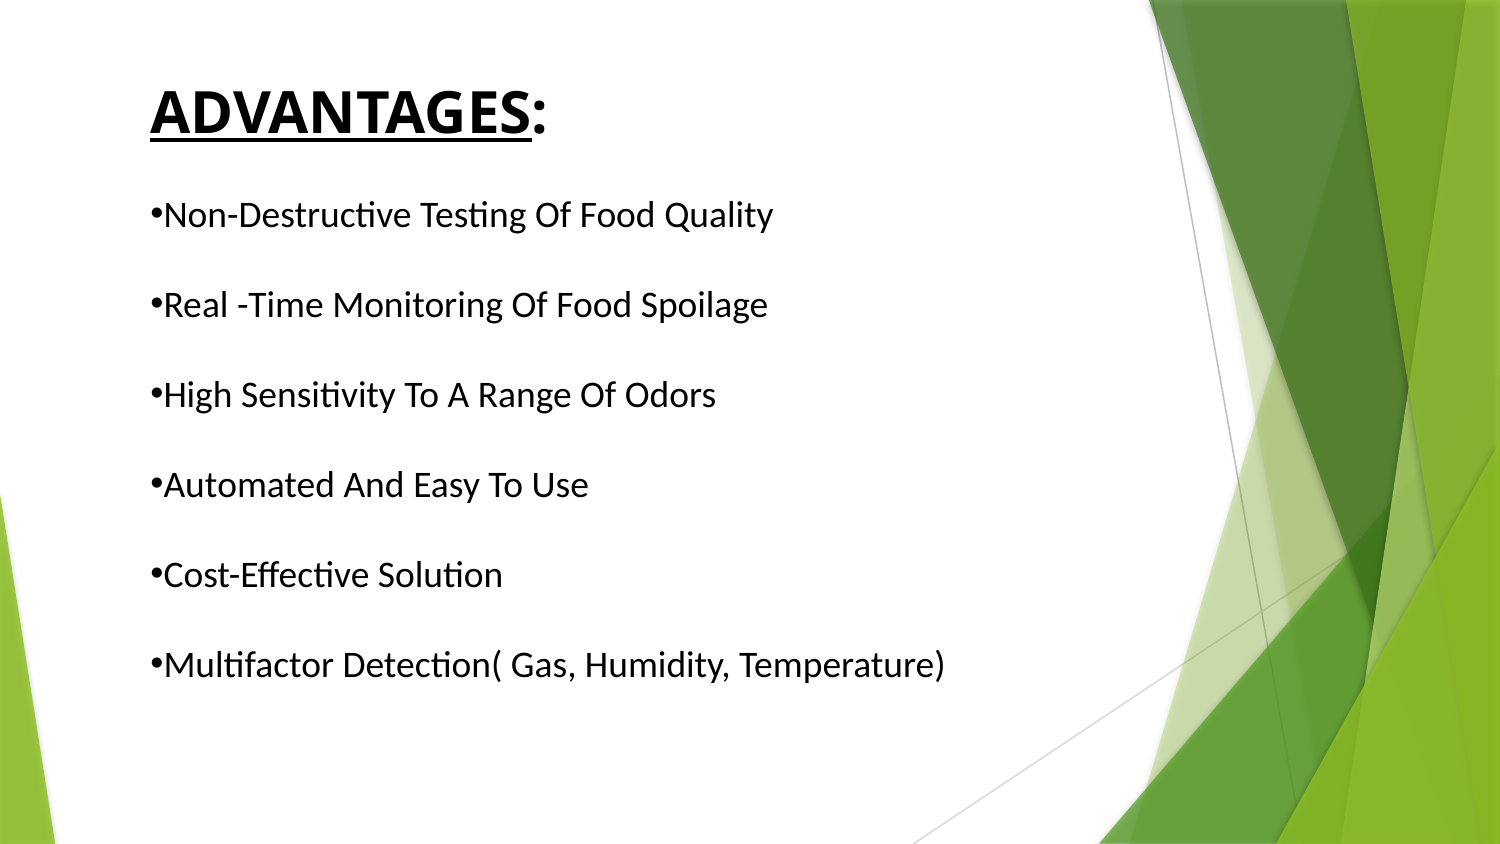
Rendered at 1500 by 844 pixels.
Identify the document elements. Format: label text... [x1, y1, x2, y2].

text_box ADVANTAGES: Non-Destructive Testing Of Food Quality Real -Time Monitoring Of Food Spoilage High Sensitivity To A Range Of Odors Automated And Easy To Use Cost-Effective Solution Multifactor Detection( Gas, Humidity, Temperature) [135, 67, 1050, 693]
